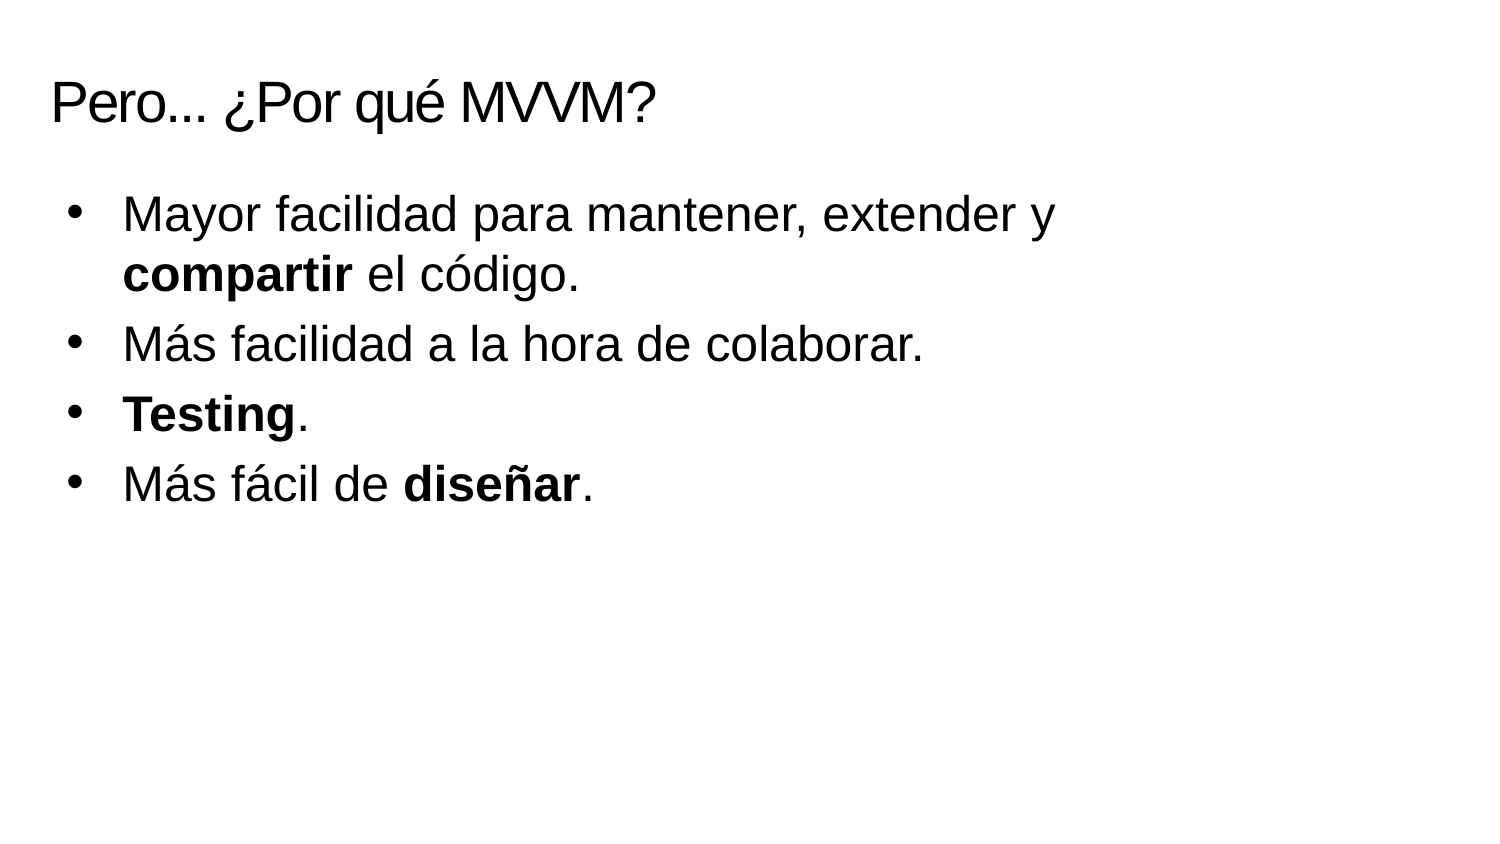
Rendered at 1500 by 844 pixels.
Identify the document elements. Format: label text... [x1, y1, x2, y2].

text_box Mayor facilidad para mantener, extender y compartir el código. Más facilidad a la hora de colaborar. Testing. Más fácil de diseñar. [51, 173, 1229, 753]
text_box Pero... ¿Por qué MVVM? [33, 35, 1468, 147]
